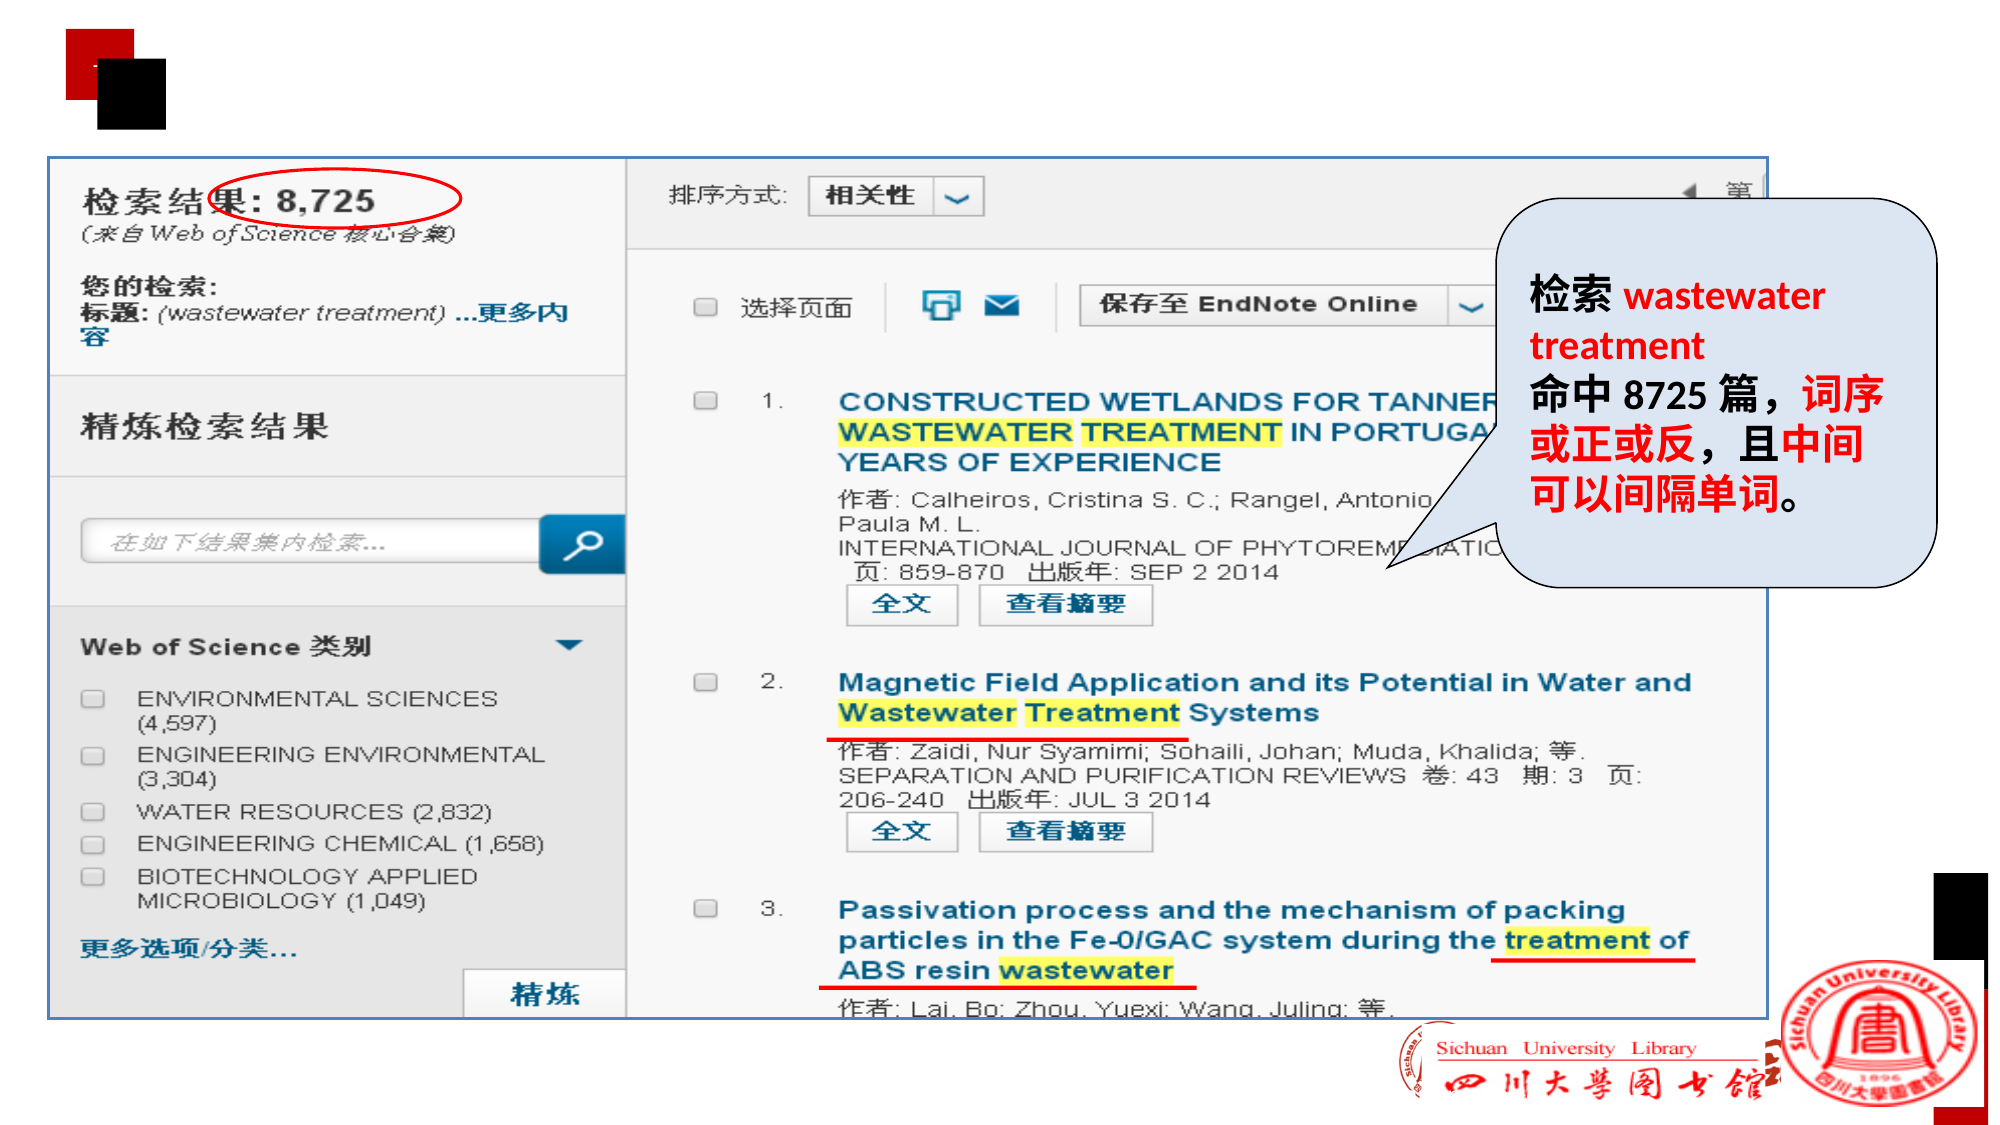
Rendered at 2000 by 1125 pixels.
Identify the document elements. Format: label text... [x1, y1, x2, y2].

picture [49, 158, 1767, 1018]
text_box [1421, 960, 1985, 1114]
footer Company Logo [1002, 1070, 1421, 1120]
picture [1398, 1020, 1421, 1070]
text_box 检索wastewater treatment 命中8725篇，词序或正或反，且中间可以间隔单词。 [1771, 198, 1938, 588]
